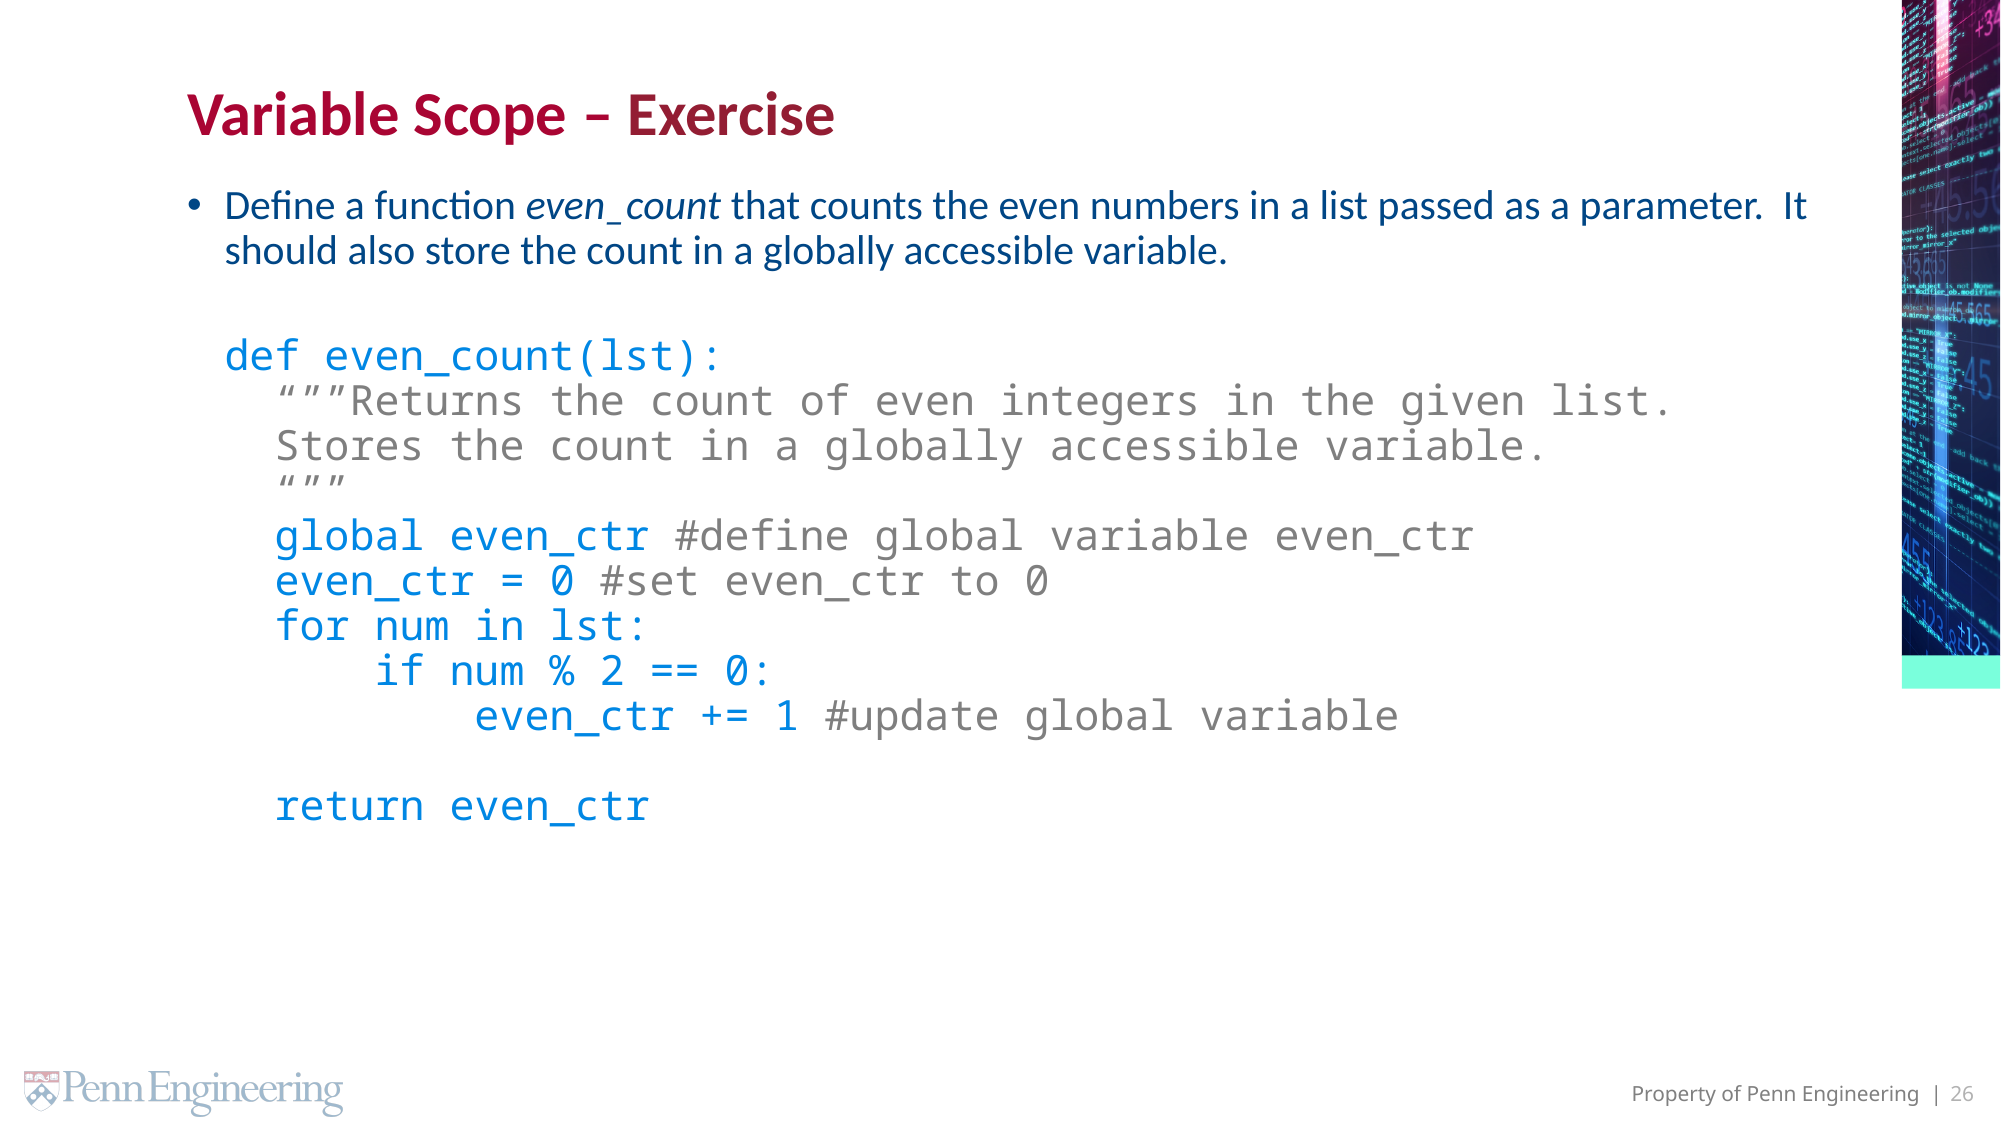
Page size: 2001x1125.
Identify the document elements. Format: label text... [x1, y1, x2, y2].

picture [1901, 0, 2001, 655]
slide_number 26 [1935, 1065, 2000, 1125]
list Define a function even_count that counts the even numbers in a list passed as a parameter. It should also store the count in a globally accessible variable. def even_count(lst): “””Returns the count of even integers in the given list. Stores the count in a globally accessible variable. “”” global even_ctr #define global variable even_ctr even_ctr = 0 #set even_ctr to 0 for num in lst: if num % 2 == 0: even_ctr += 1 #update global variable return even_ctr [187, 184, 1871, 868]
text_box [362, 262, 1638, 825]
title Variable Scope – Exercise [187, 54, 1871, 176]
